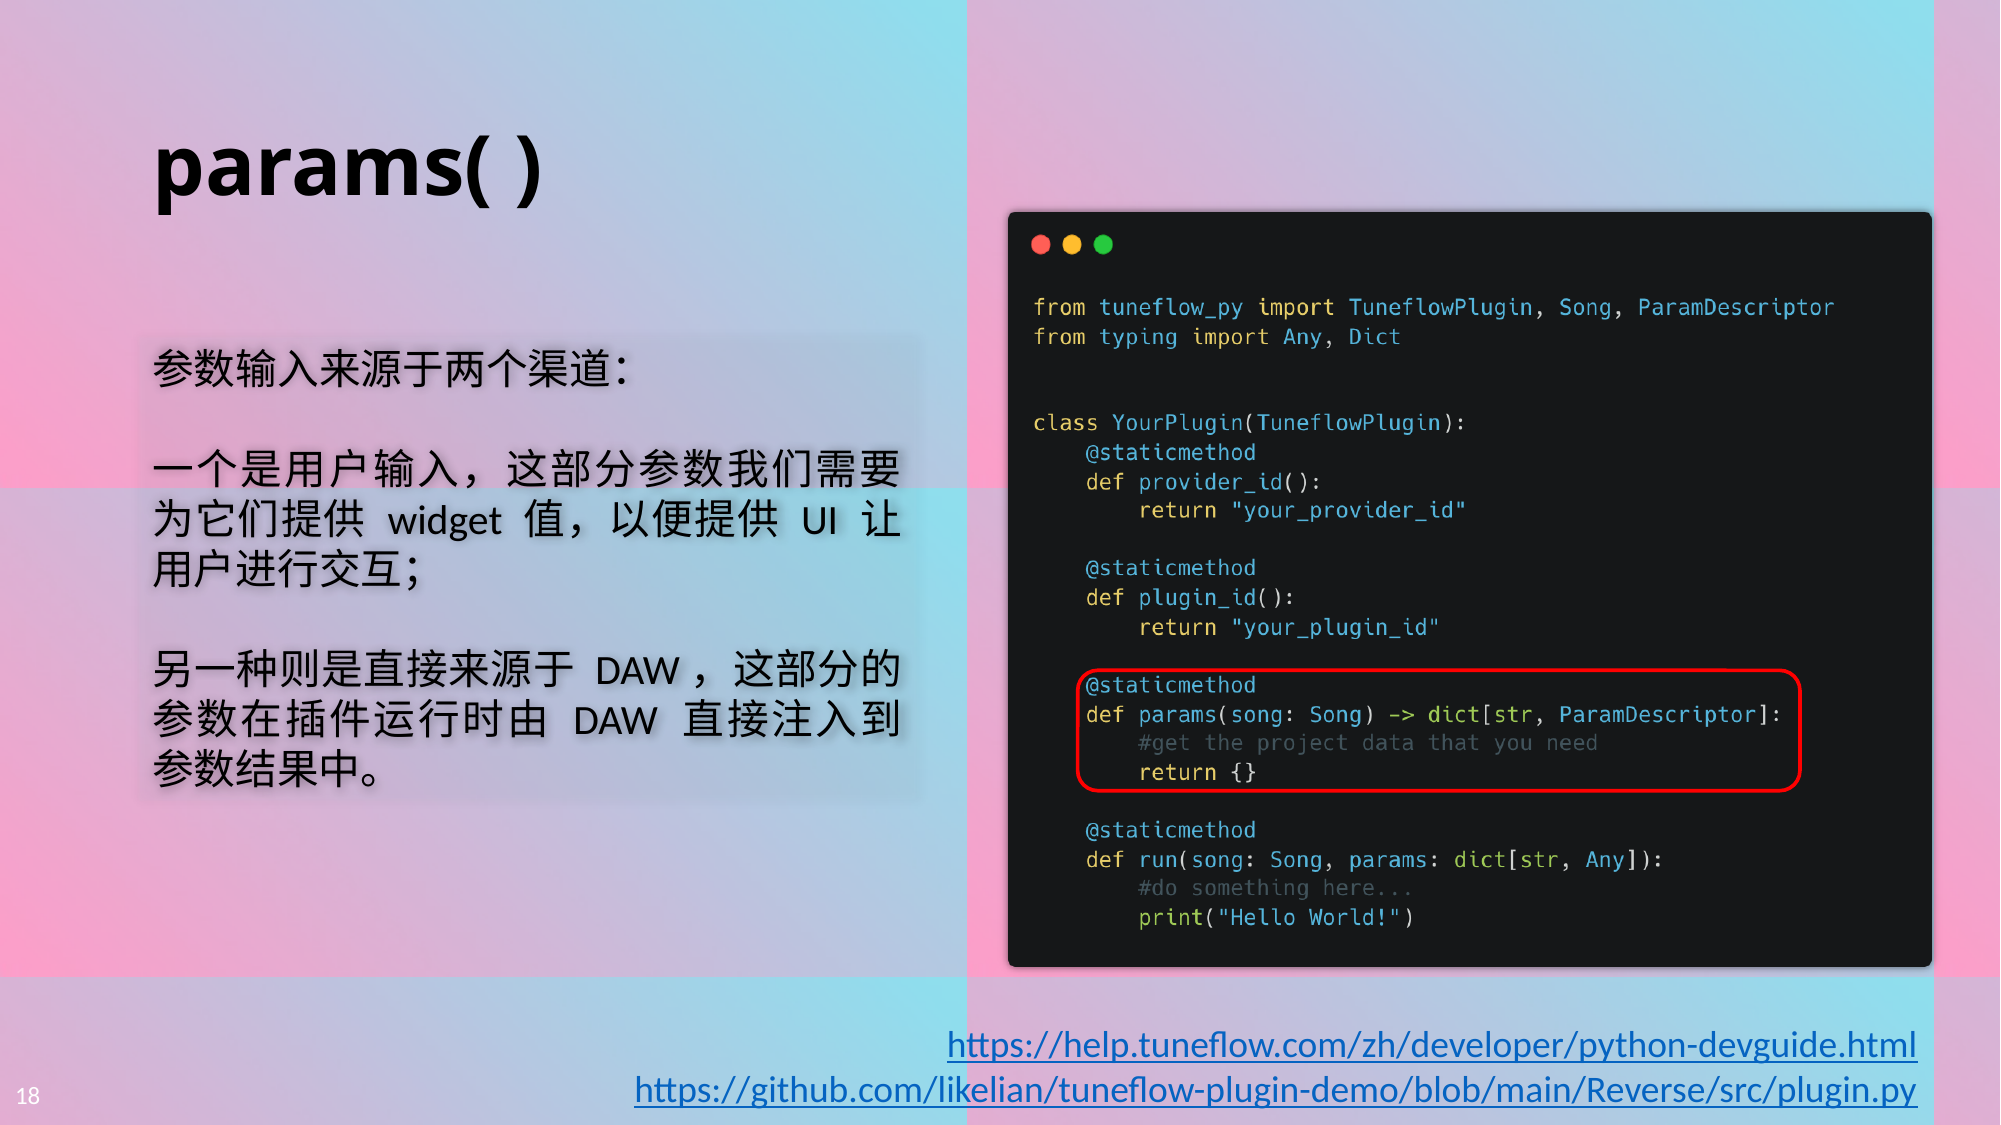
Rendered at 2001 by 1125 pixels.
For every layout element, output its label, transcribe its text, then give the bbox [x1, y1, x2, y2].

title params( ) [137, 59, 1863, 278]
text_box 参数输入来源于两个渠道： 一个是用户输入，这部分参数我们需要为它们提供 widget 值，以便提供 UI 让用户进行交互； 另一种则是直接来源于 DAW，这部分的参数在插件运行时由 DAW 直接注入到参数结果中。 [141, 339, 915, 799]
text_box https://help.tuneflow.com/zh/developer/python-devguide.html https://github.com/likelian/tuneflow-plugin-demo/blob/main/Reverse/src/plugin.py [619, 1013, 1933, 1118]
slide_number 18 [0, 1065, 450, 1125]
picture [939, 113, 2000, 1065]
